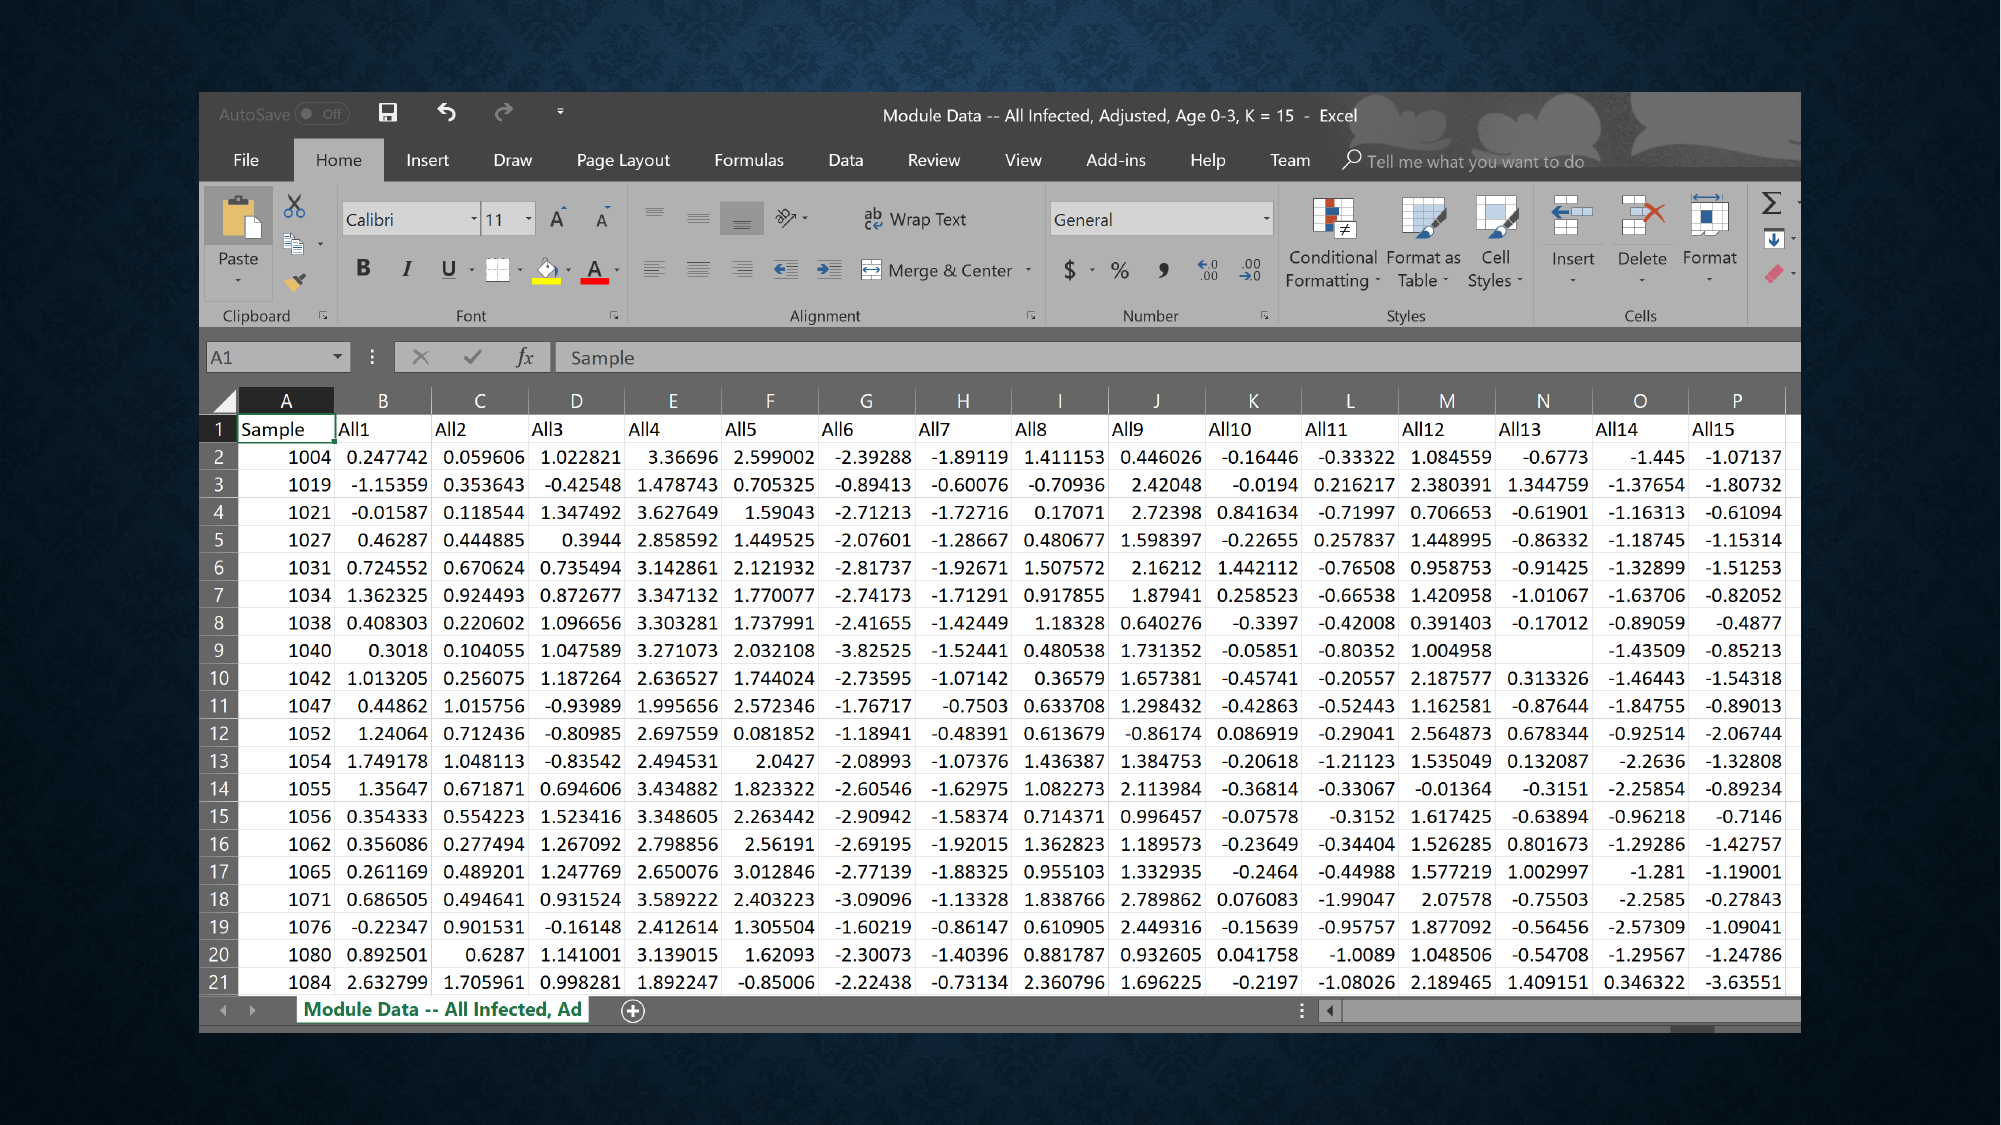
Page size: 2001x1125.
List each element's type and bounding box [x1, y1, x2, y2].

picture [198, 91, 1802, 1033]
